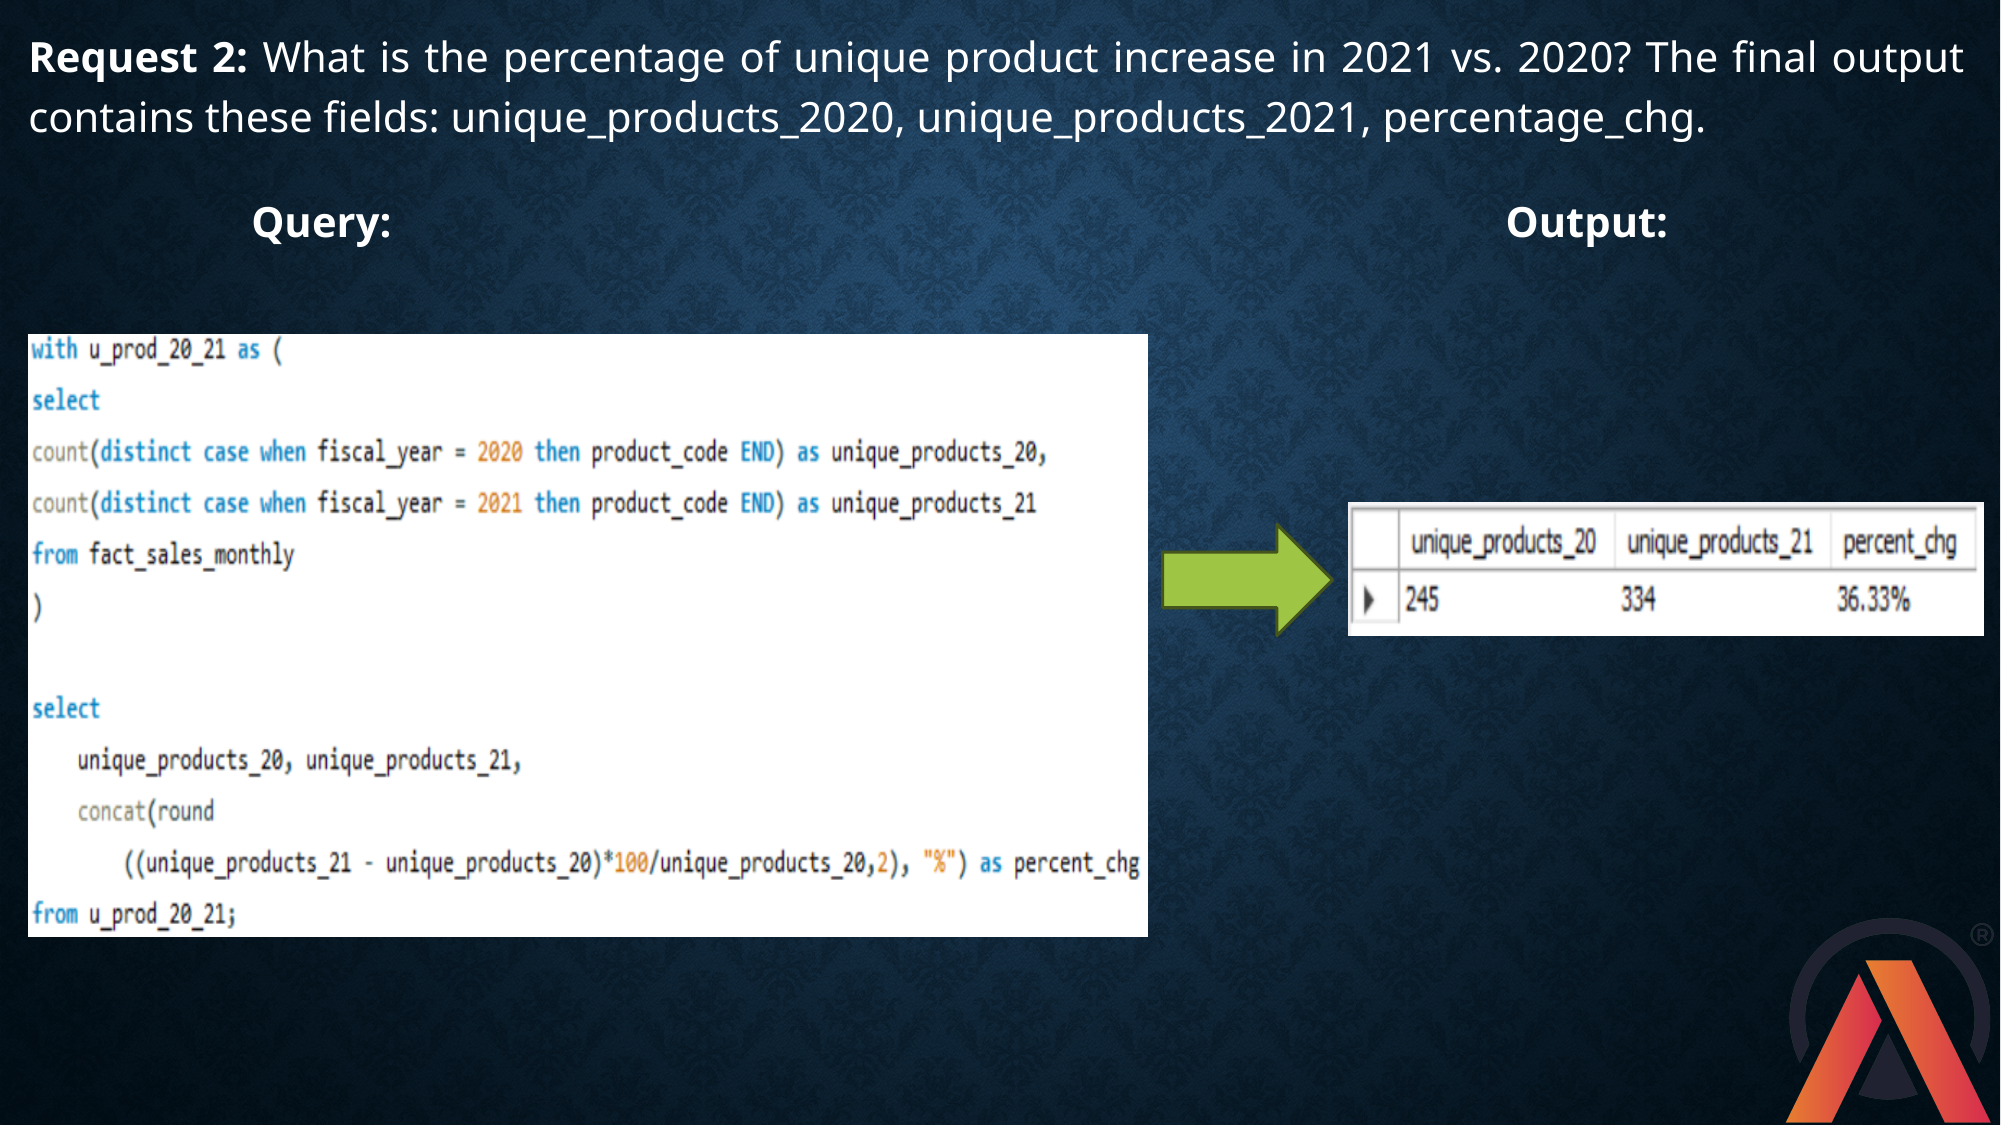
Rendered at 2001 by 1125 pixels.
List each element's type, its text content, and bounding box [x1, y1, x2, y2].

text_box Query: [236, 188, 407, 253]
list Request 2: What is the percentage of unique product increase in 2021 vs. 2020? The final output contains these fields: unique_products_2020, unique_products_2021, percentage_chg. [13, 13, 1981, 174]
text_box [1161, 522, 1334, 638]
text_box Output: [1490, 188, 1684, 253]
picture [27, 333, 1149, 938]
picture [1348, 502, 1985, 637]
picture [1782, 912, 2000, 1125]
